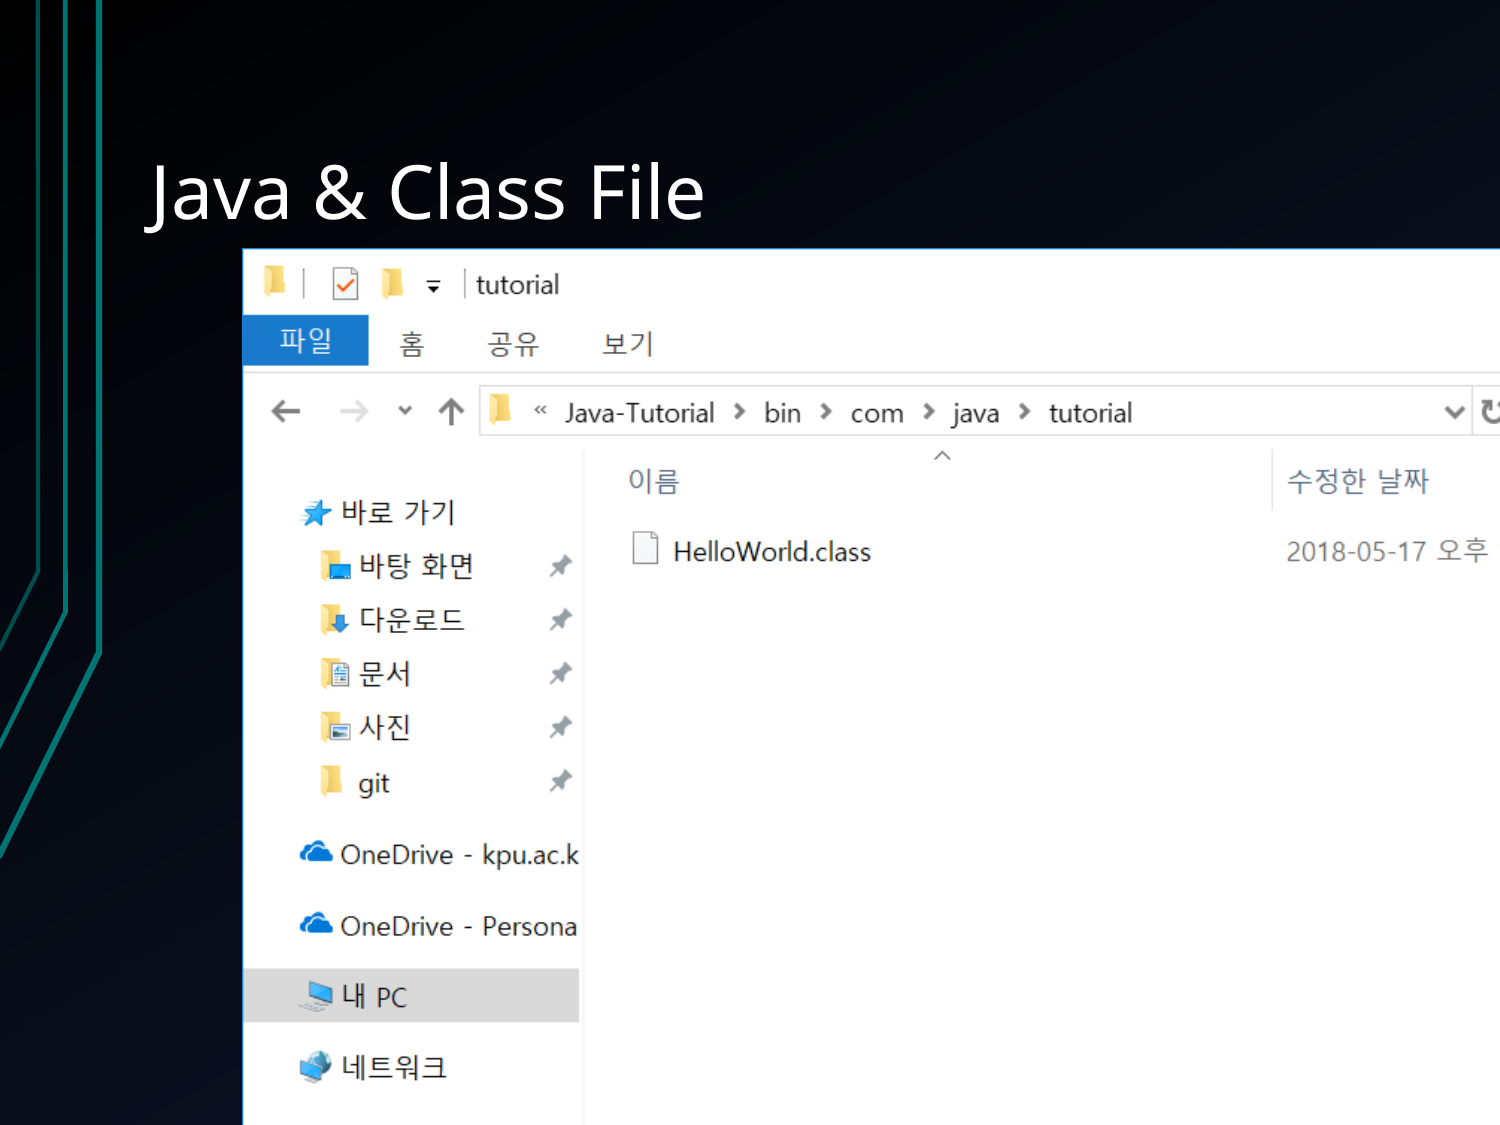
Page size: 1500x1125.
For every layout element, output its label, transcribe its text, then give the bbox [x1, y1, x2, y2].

text_box Java & Class File [136, 137, 963, 242]
picture [242, 248, 1500, 1125]
